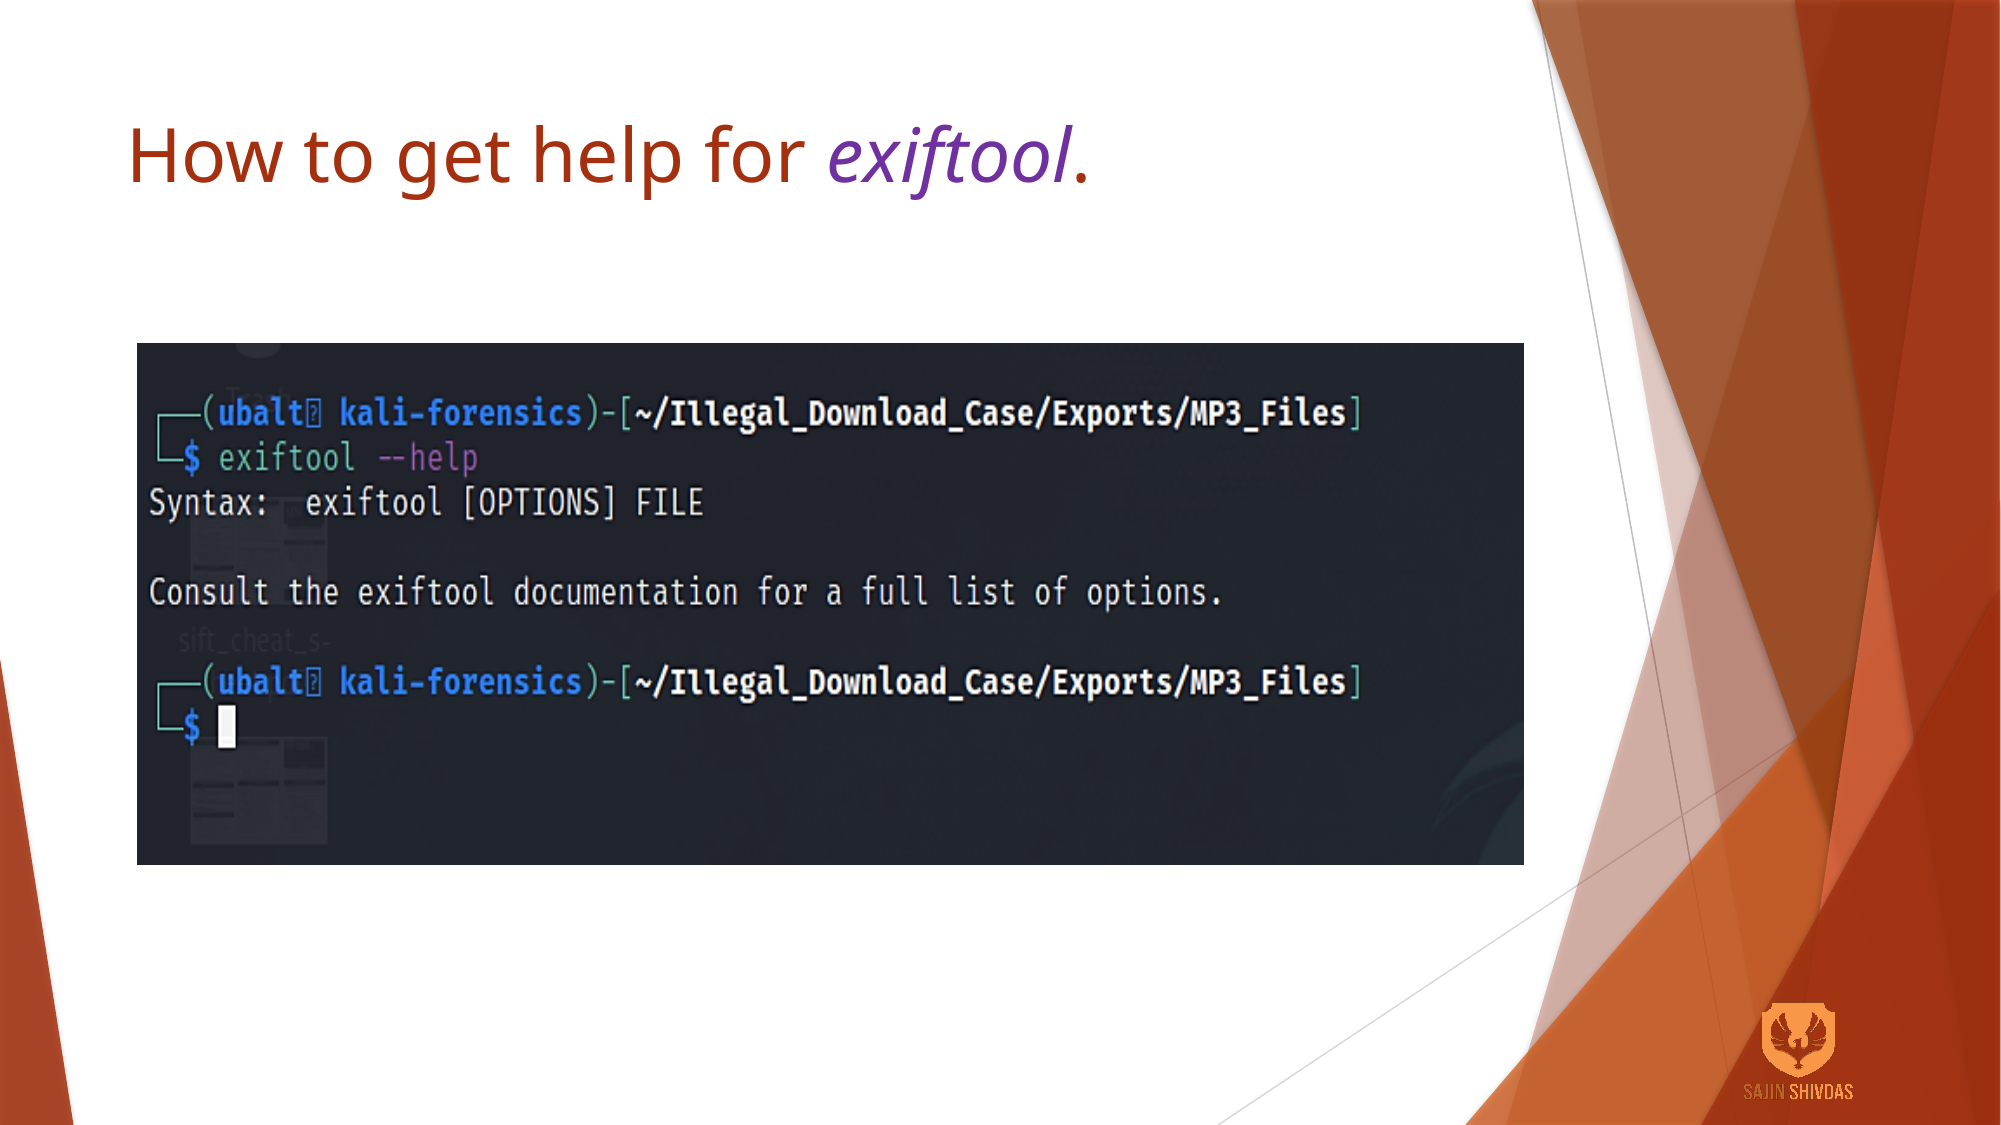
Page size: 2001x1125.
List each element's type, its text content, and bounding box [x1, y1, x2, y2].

picture [1736, 996, 1863, 1108]
title How to get help for exiftool. [111, 99, 1522, 317]
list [136, 342, 1524, 865]
